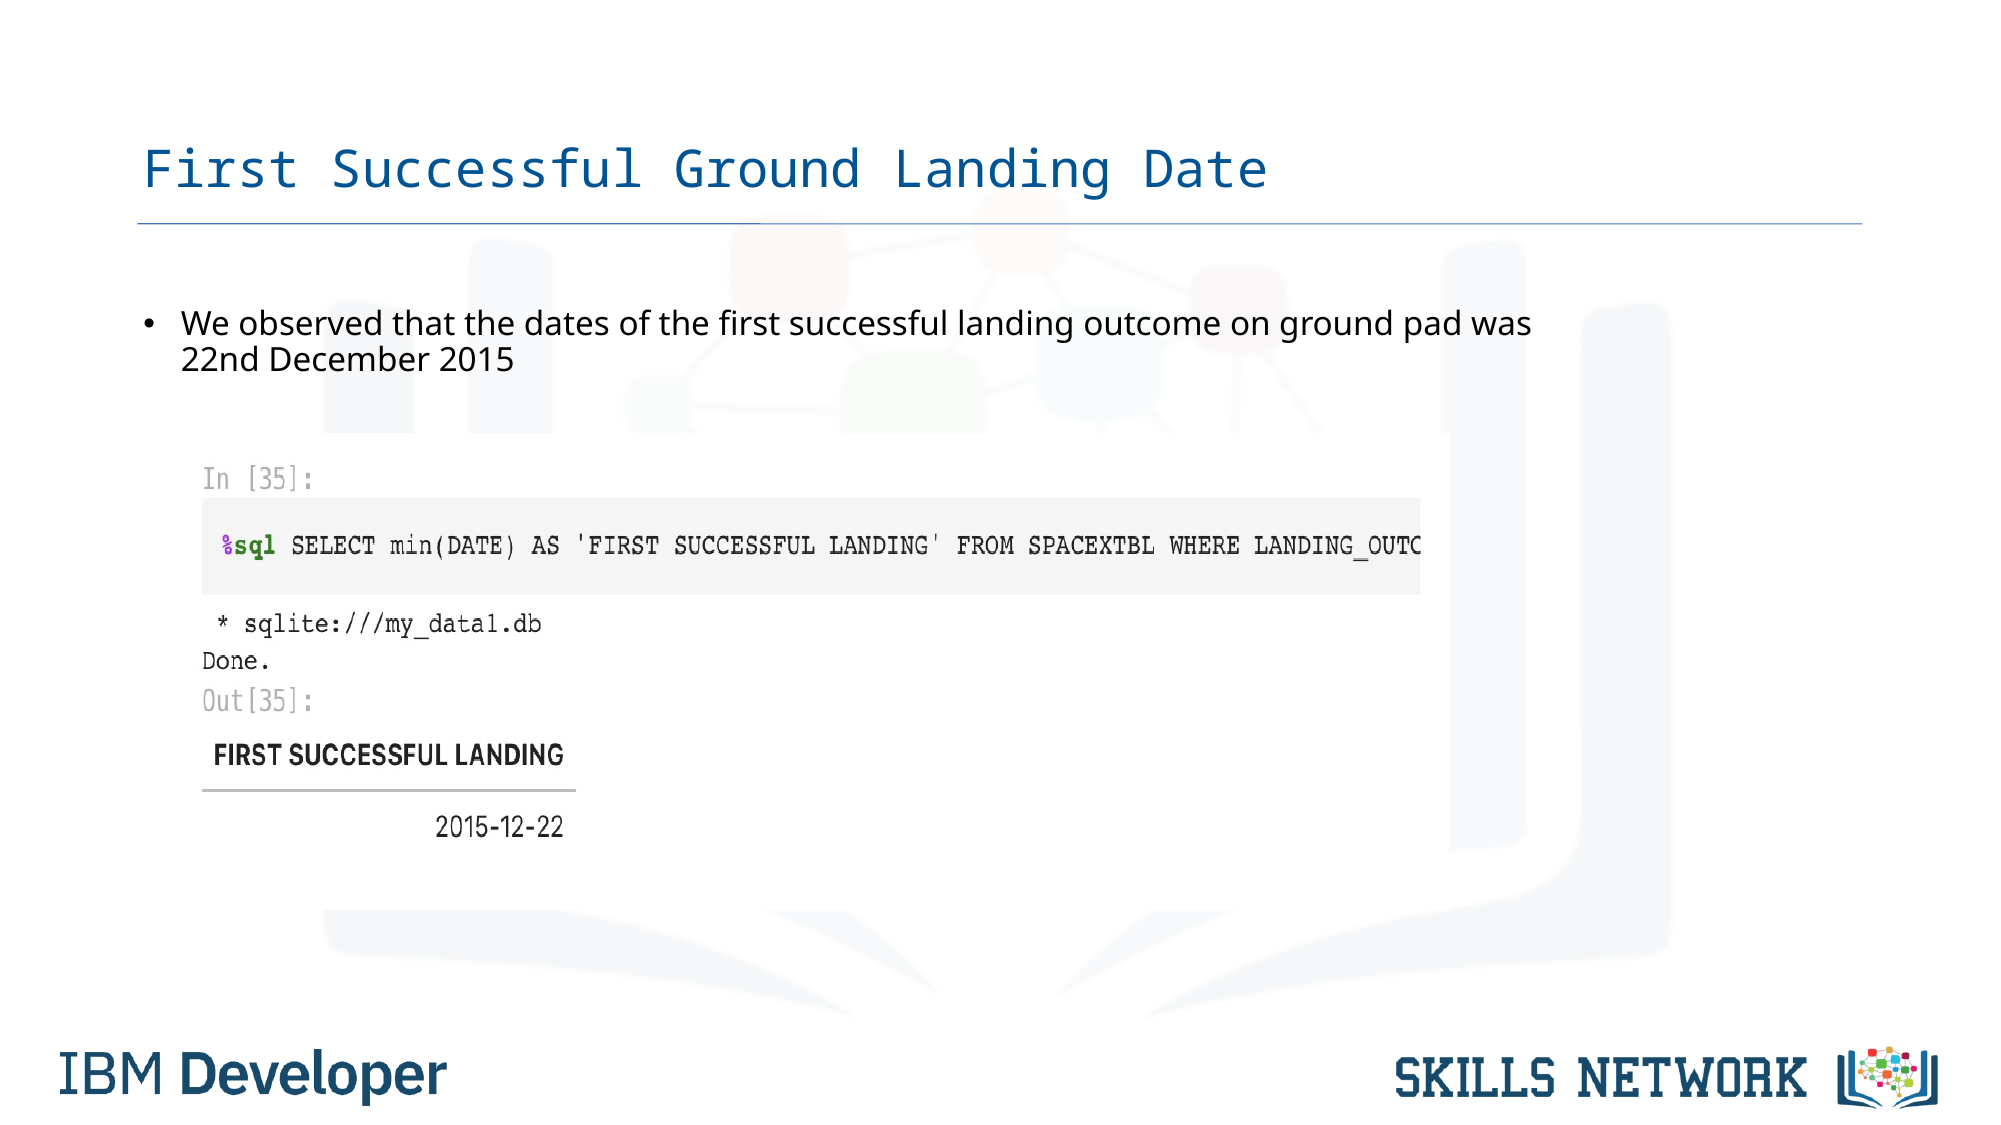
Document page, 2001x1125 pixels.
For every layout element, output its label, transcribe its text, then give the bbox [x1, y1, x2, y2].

picture [1390, 1045, 1945, 1111]
picture [55, 1045, 459, 1108]
picture [145, 433, 1450, 910]
list We observed that the dates of the first successful landing outcome on ground pad was 22nd December 2015 [128, 299, 1651, 929]
title First Successful Ground Landing Date [128, 61, 1315, 280]
